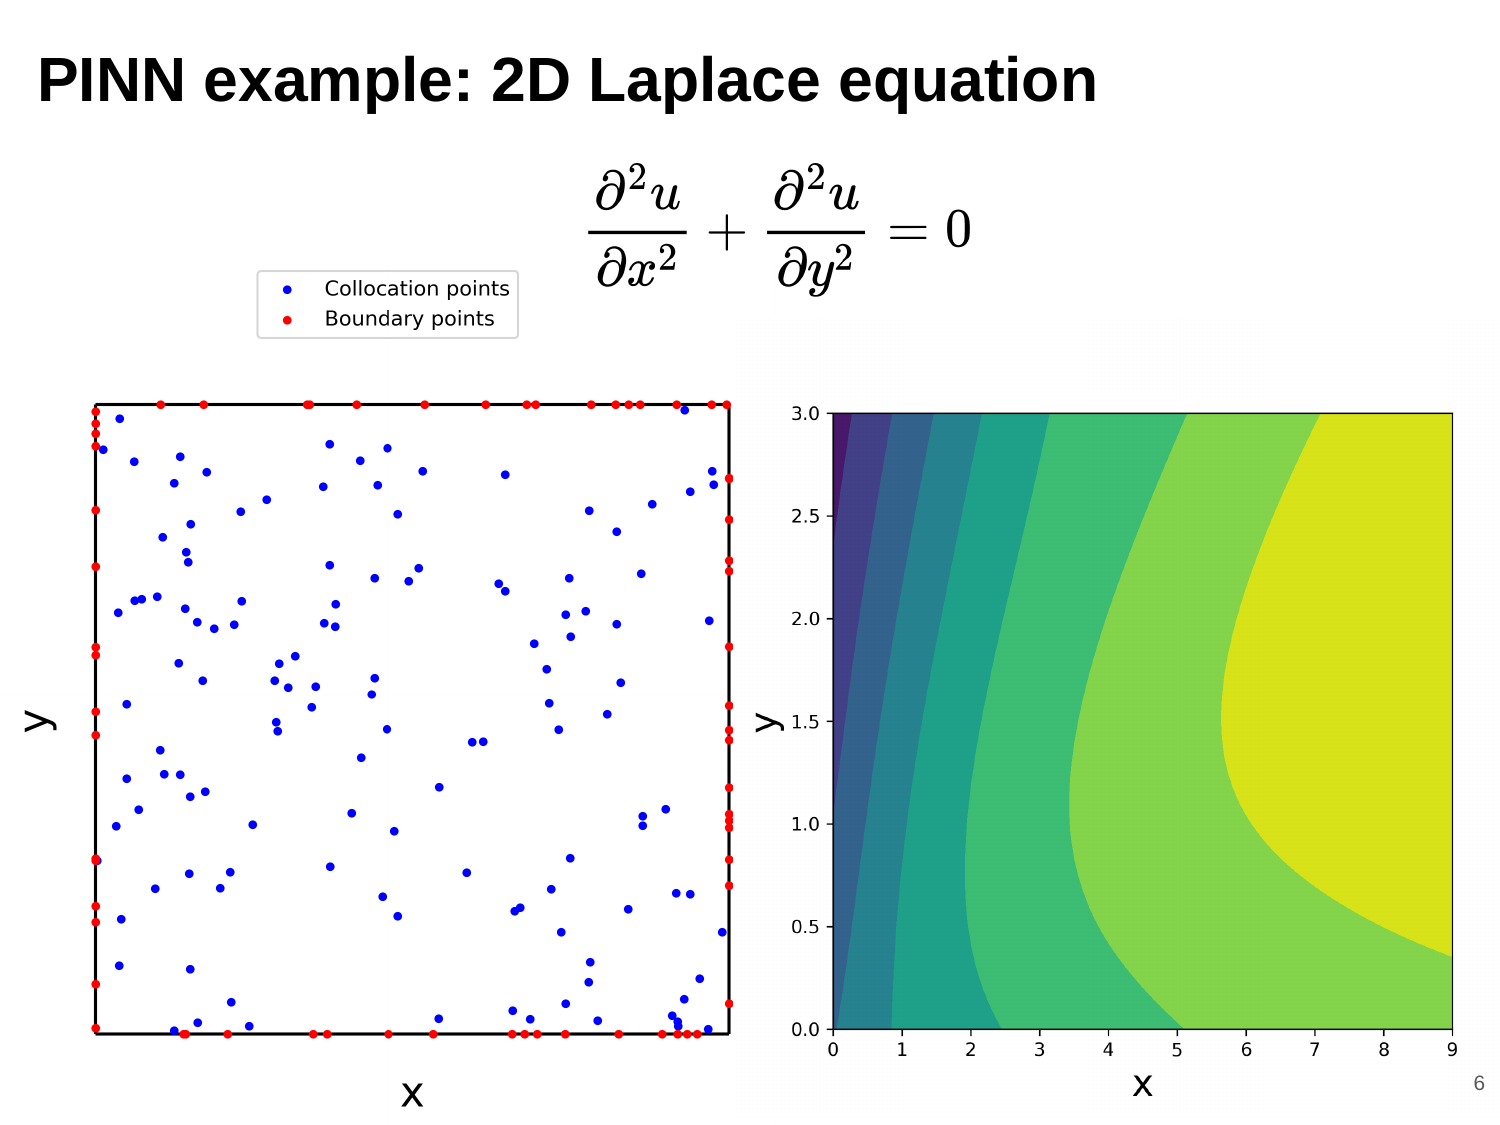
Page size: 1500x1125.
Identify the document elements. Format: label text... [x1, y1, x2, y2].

title PINN example: 2D Laplace equation [22, 23, 1421, 127]
picture [0, 162, 1500, 1125]
